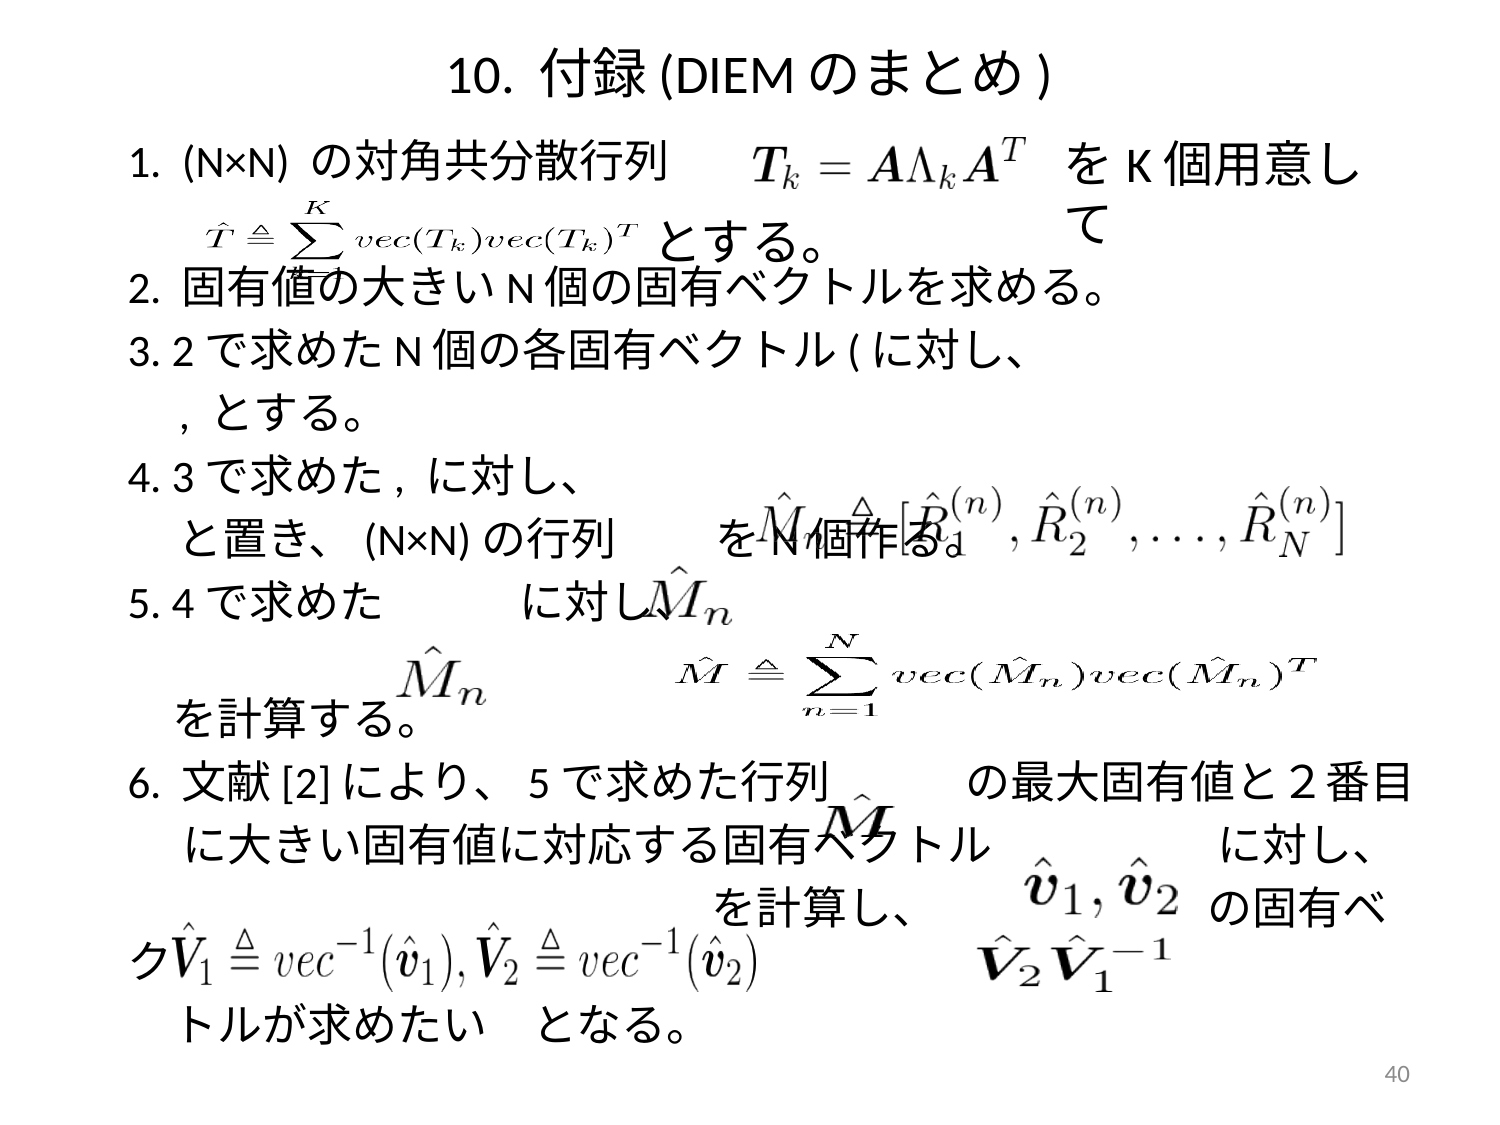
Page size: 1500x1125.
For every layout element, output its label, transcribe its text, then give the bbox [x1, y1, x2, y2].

text_box をK個用意して [1049, 125, 1395, 261]
slide_number 40 [1074, 1042, 1425, 1103]
picture [395, 644, 489, 705]
picture [1024, 856, 1178, 918]
picture [753, 137, 1026, 190]
title 10. 付録(DIEMのまとめ) [111, 30, 1387, 112]
picture [976, 934, 1171, 992]
picture [170, 921, 756, 992]
picture [640, 564, 734, 626]
picture [815, 793, 895, 837]
picture [674, 634, 1318, 717]
text_box とする。 [637, 202, 984, 338]
picture [206, 200, 638, 279]
picture [755, 485, 1344, 558]
